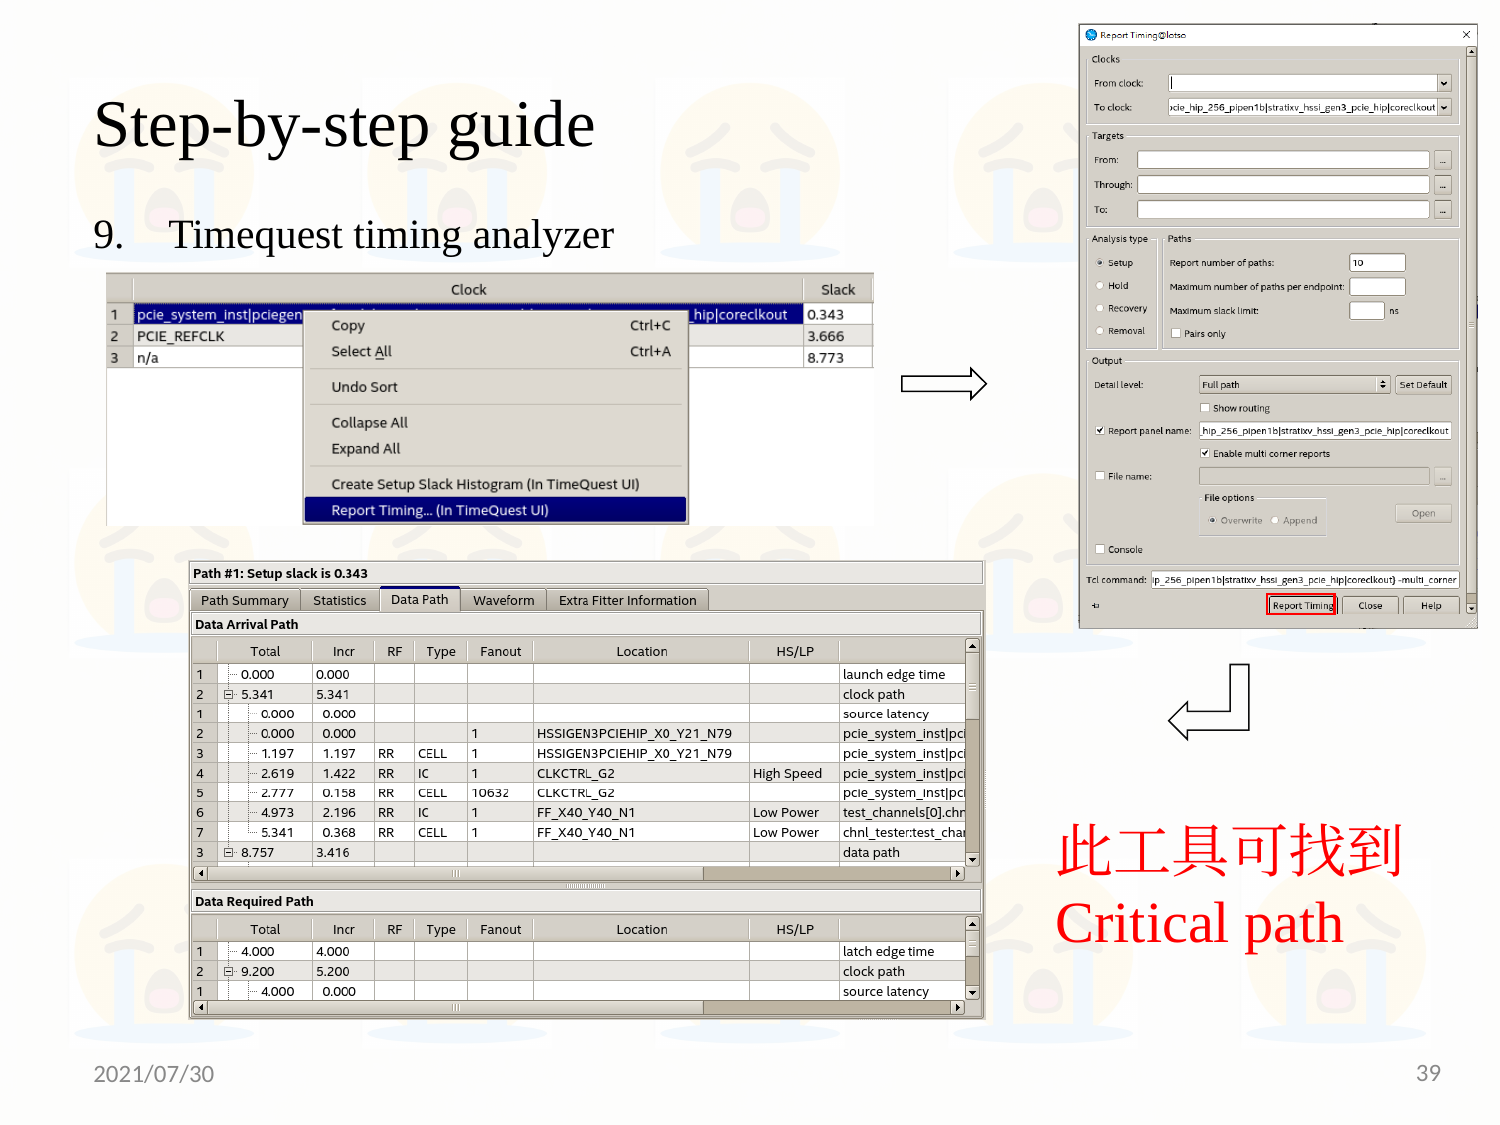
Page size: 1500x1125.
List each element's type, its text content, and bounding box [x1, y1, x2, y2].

text_box 此工具可找到 Critical path [1040, 807, 1425, 963]
slide_number 39 [1118, 1041, 1457, 1101]
text_box [901, 368, 987, 400]
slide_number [78, 1042, 416, 1103]
list Timequest timing analyzer [78, 205, 1433, 1042]
picture [105, 272, 875, 526]
picture [188, 559, 986, 1020]
title Step-by-step guide [78, 59, 1072, 190]
text_box [1168, 664, 1249, 740]
picture [1077, 23, 1478, 629]
